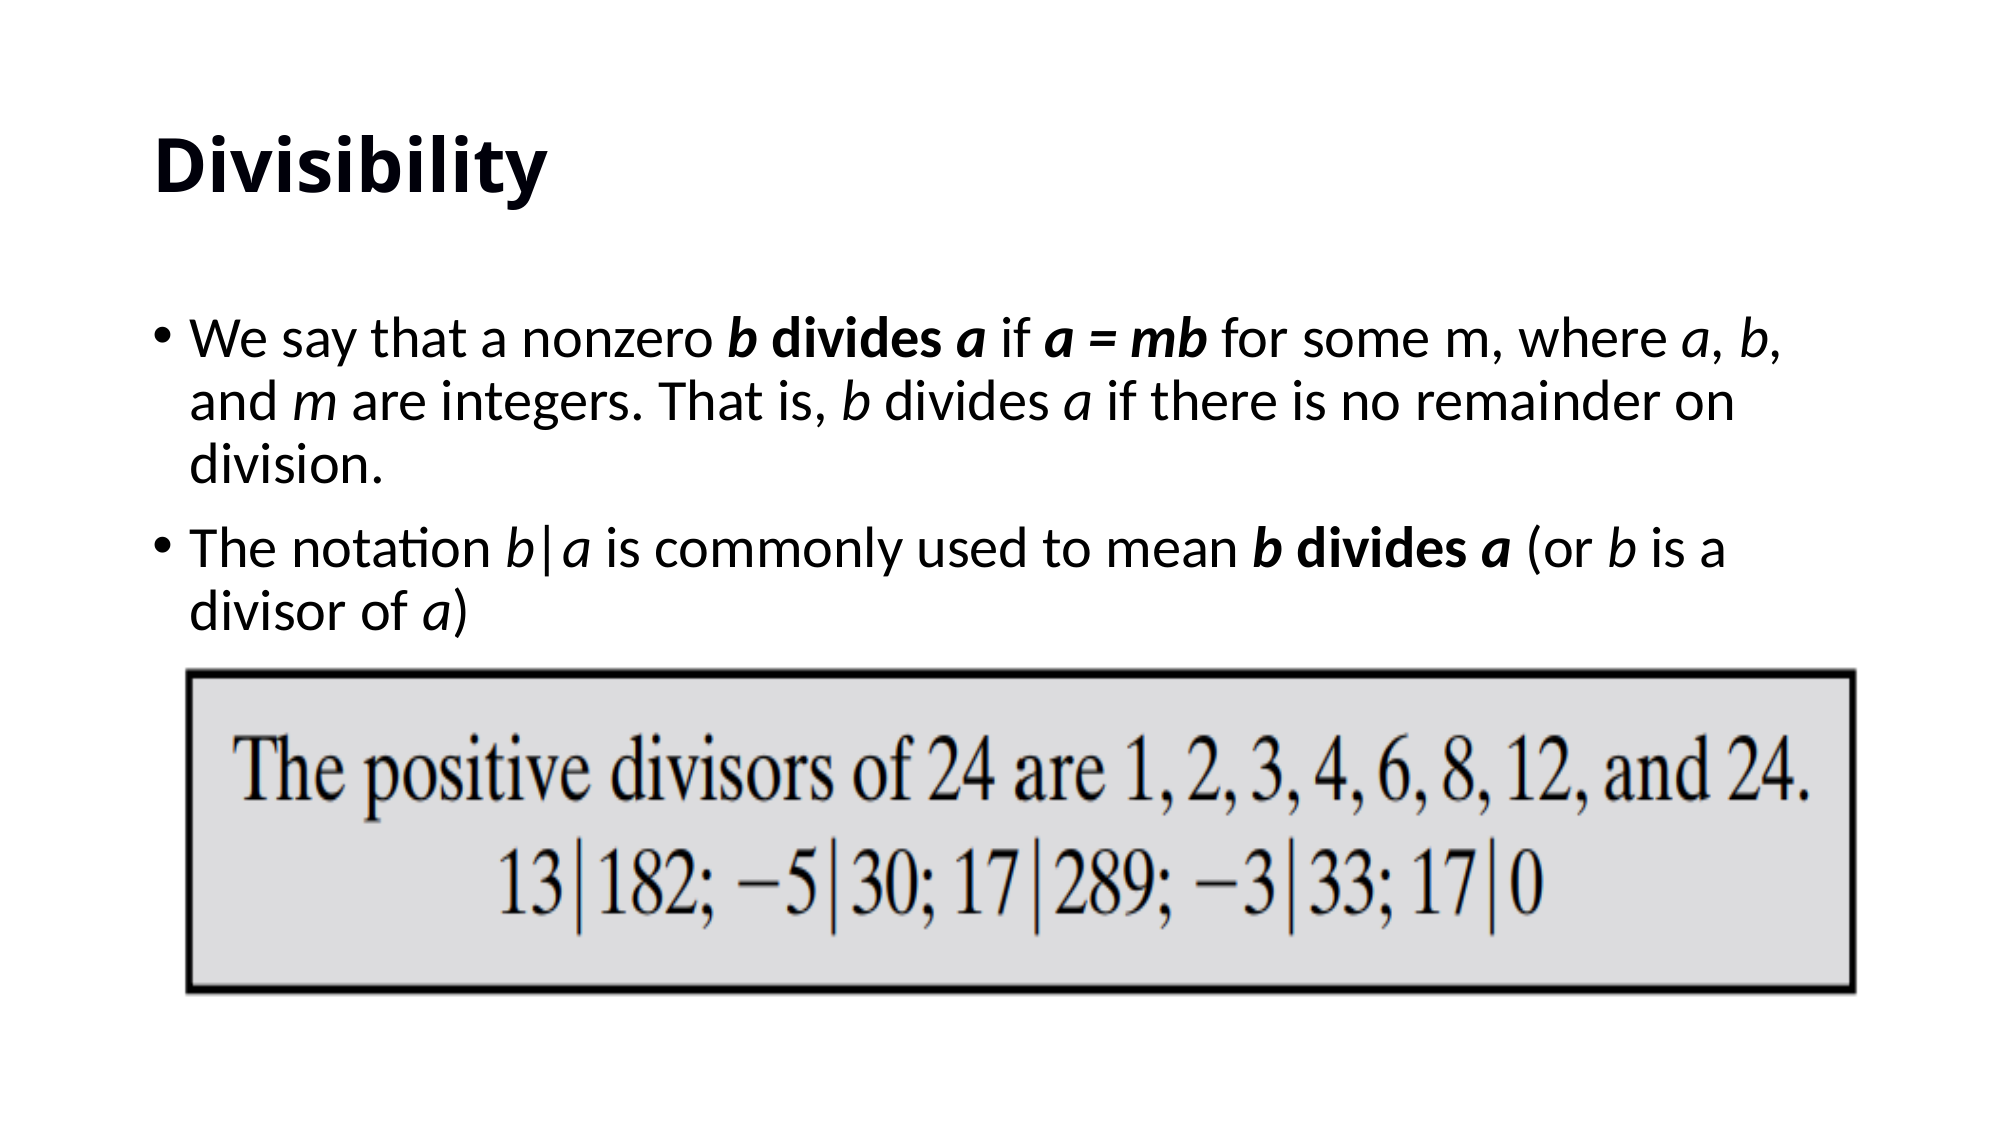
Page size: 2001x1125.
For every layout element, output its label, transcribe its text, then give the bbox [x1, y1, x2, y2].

list We say that a nonzero b divides a if a = mb for some m, where a, b, and m are integers. That is, b divides a if there is no remainder on division. The notation b|a is commonly used to mean b divides a (or b is a divisor of a) [137, 299, 1863, 1014]
picture [179, 656, 1863, 1002]
title Divisibility [137, 59, 1863, 278]
